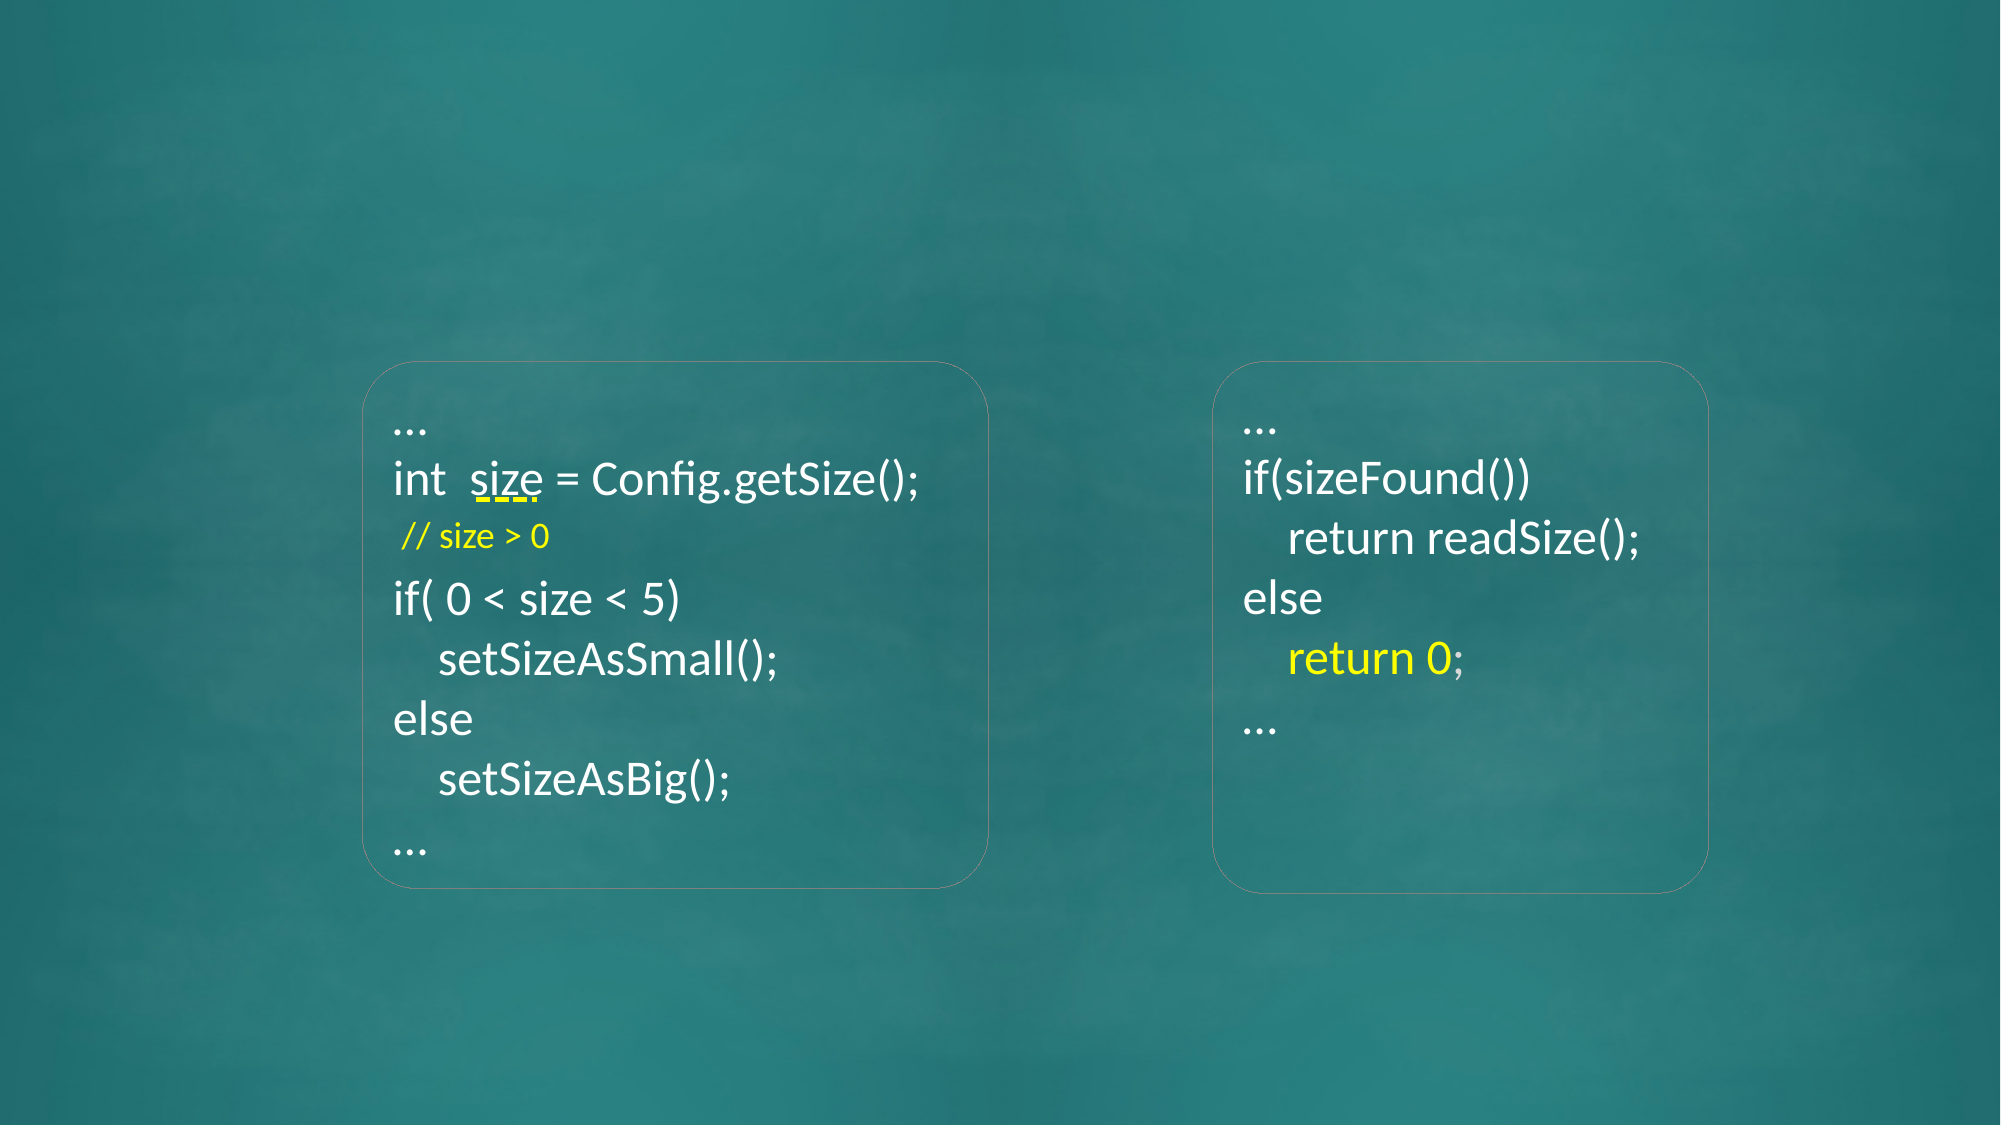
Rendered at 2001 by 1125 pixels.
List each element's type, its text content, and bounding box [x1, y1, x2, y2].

text_box … if(sizeFound()) return readSize(); else return 0; … [1212, 361, 1709, 894]
text_box … int size = Config.getSize(); if( 0 < size < 5) setSizeAsSmall(); else setSizeAsBig(); … [362, 361, 989, 889]
text_box // size > 0 [386, 503, 565, 564]
picture [0, 0, 2001, 1125]
